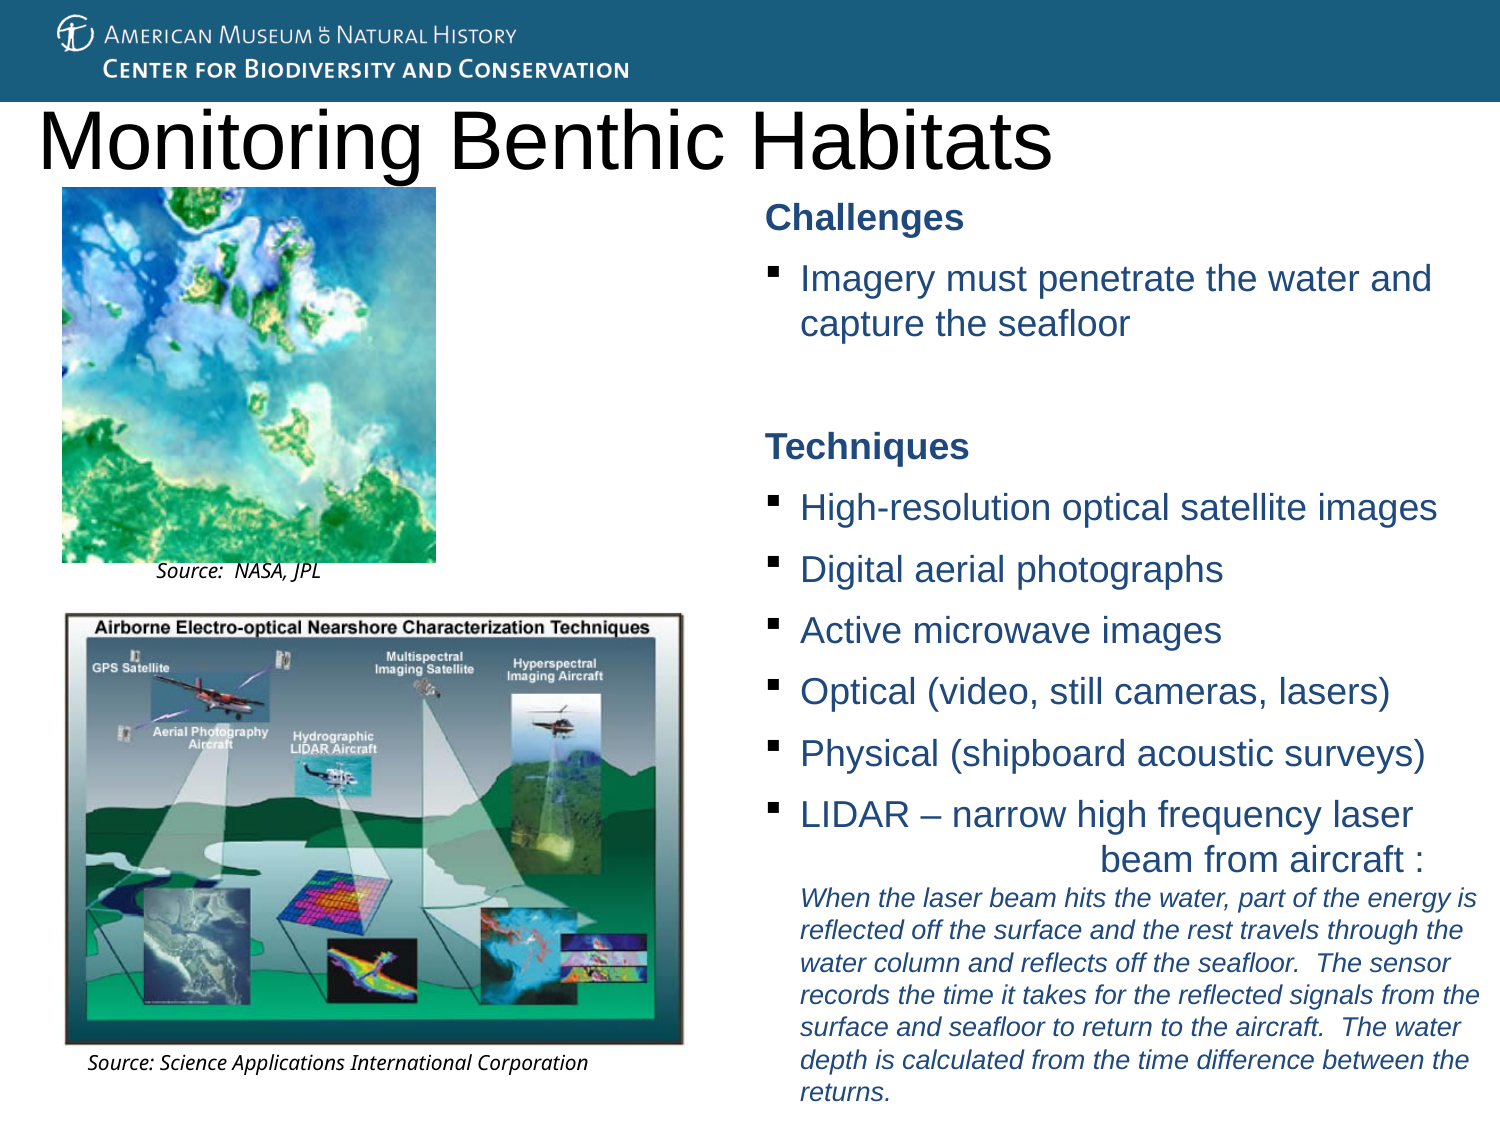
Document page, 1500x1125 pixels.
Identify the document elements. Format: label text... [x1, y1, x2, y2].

picture [62, 612, 688, 1048]
text_box Challenges Imagery must penetrate the water and capture the seafloor Techniques High-resolution optical satellite images Digital aerial photographs Active microwave images Optical (video, still cameras, lasers) Physical (shipboard acoustic surveys) LIDAR – narrow high frequency laser beam from aircraft : When the laser beam hits the water, part of the energy is reflected off the surface and the rest travels through the water column and reflects off the seafloor. The sensor records the time it takes for the reflected signals from the surface and seafloor to return to the aircraft. The water depth is calculated from the time difference between the returns. [750, 185, 1500, 1083]
text_box Source: Science Applications International Corporation [87, 1056, 675, 1125]
picture [62, 187, 436, 563]
text_box Monitoring Benthic Habitats [22, 78, 1071, 194]
picture [0, 0, 1500, 102]
text_box Source: NASA, JPL [66, 571, 412, 591]
